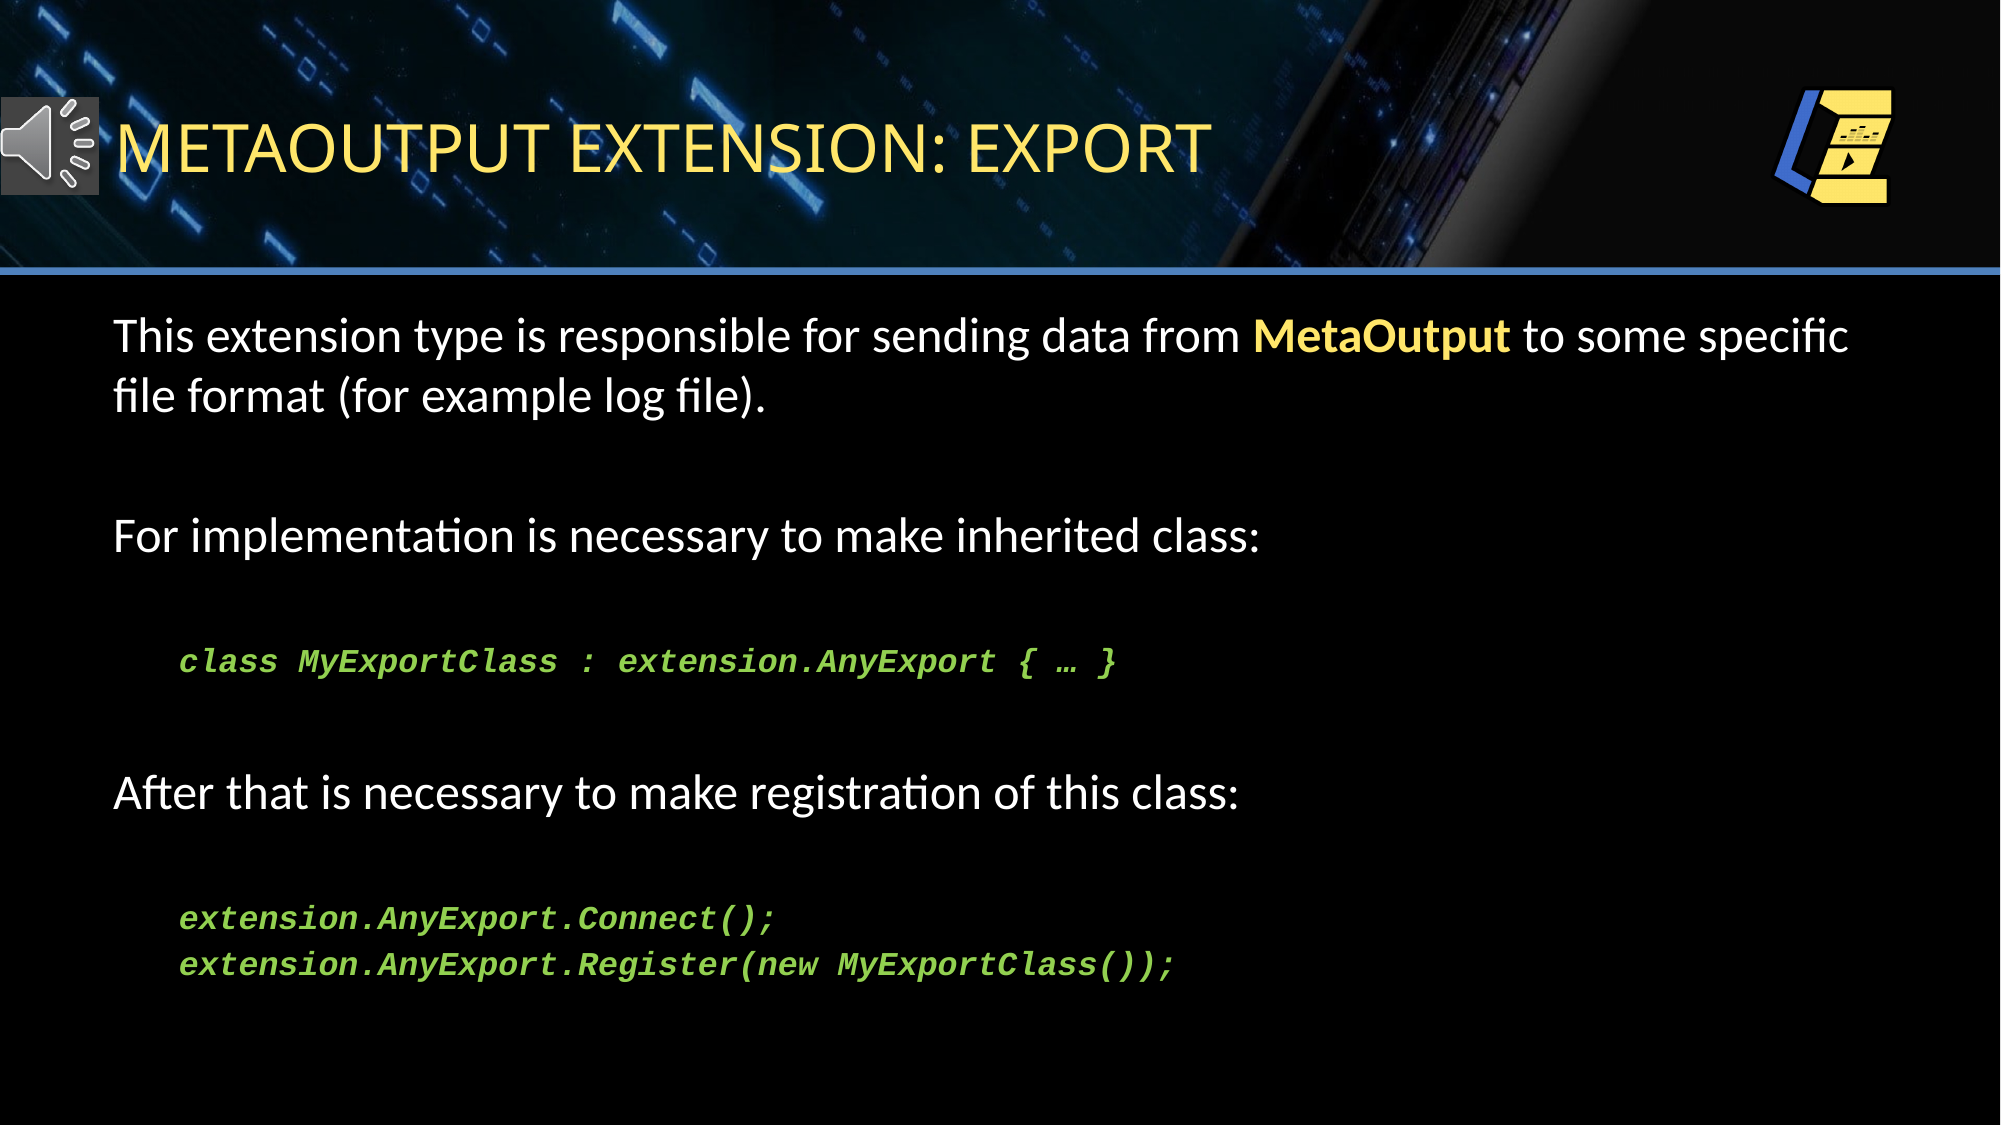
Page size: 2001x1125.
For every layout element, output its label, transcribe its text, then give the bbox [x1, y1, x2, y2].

picture [0, 0, 2001, 1125]
title METAOUTPUT EXTENSION: EXPORT [99, 62, 1904, 230]
list This extension type is responsible for sending data from MetaOutput to some specific file format (for example log file). For implementation is necessary to make inherited class: class MyExportClass : extension.AnyExport { … } After that is necessary to make registration of this class: extension.AnyExport.Connect(); extension.AnyExport.Register(new MyExportClass()); [98, 295, 1902, 1064]
